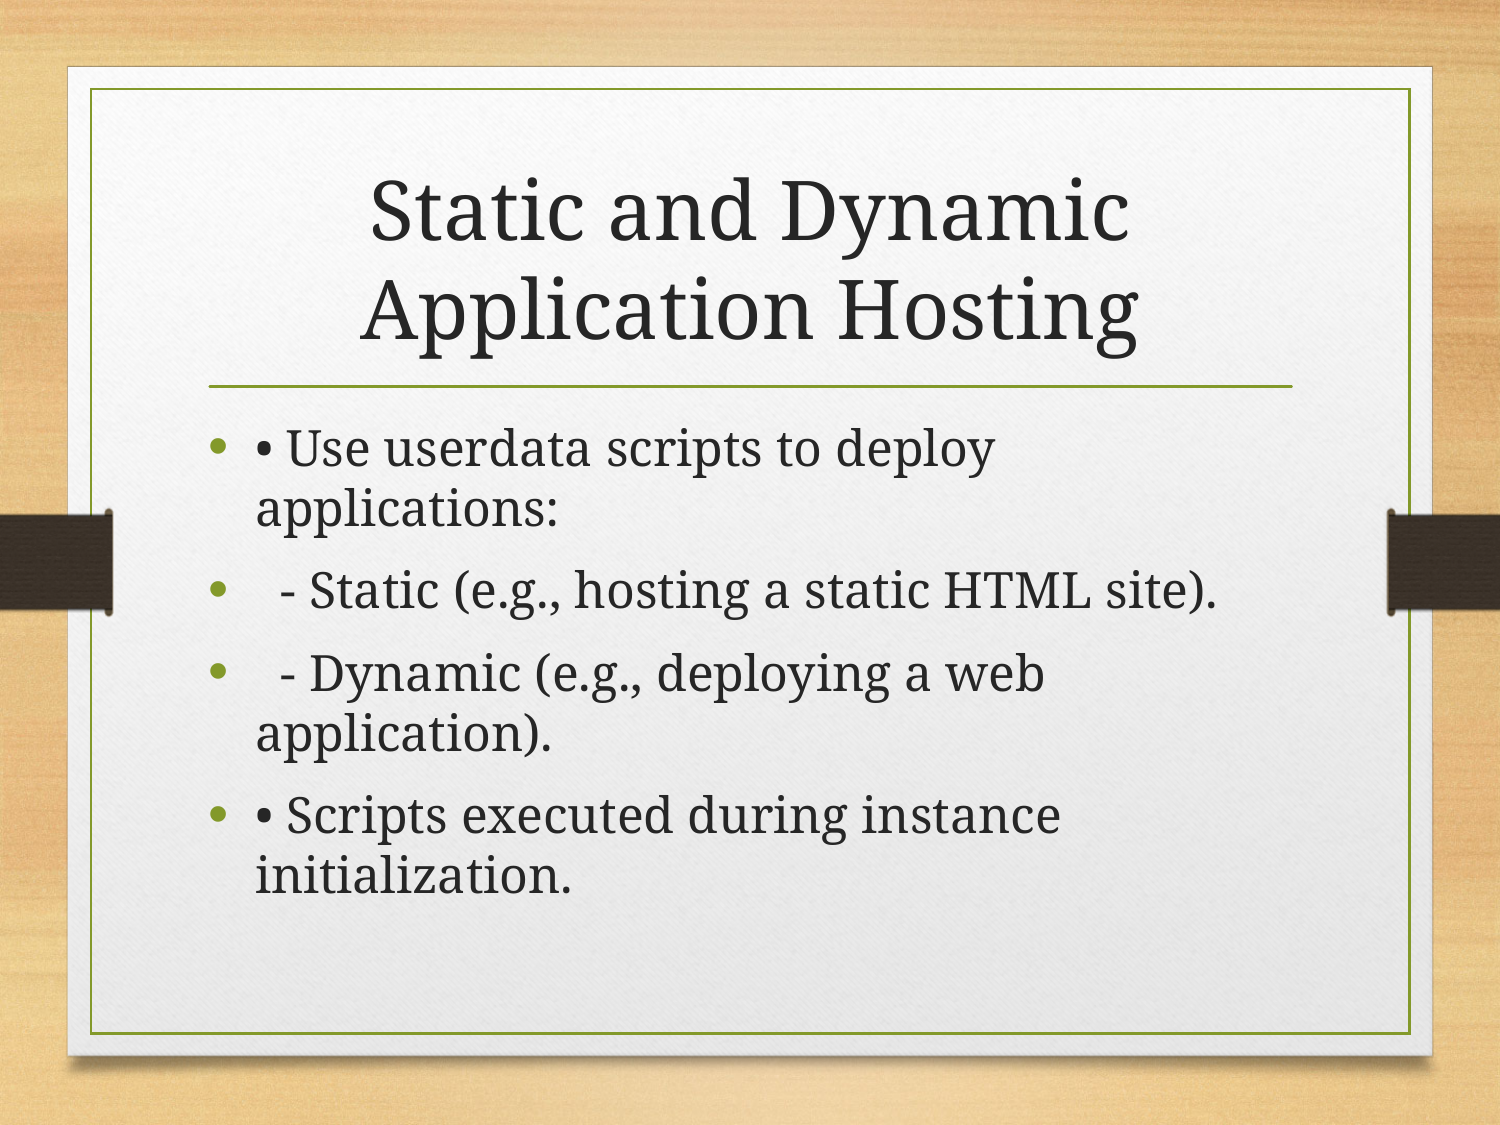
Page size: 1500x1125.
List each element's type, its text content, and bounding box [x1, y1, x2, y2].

title Static and Dynamic Application Hosting [193, 150, 1309, 365]
list • Use userdata scripts to deploy applications: - Static (e.g., hosting a static HTML site). - Dynamic (e.g., deploying a web application). • Scripts executed during instance initialization. [193, 408, 1309, 974]
picture [0, 0, 1500, 1125]
